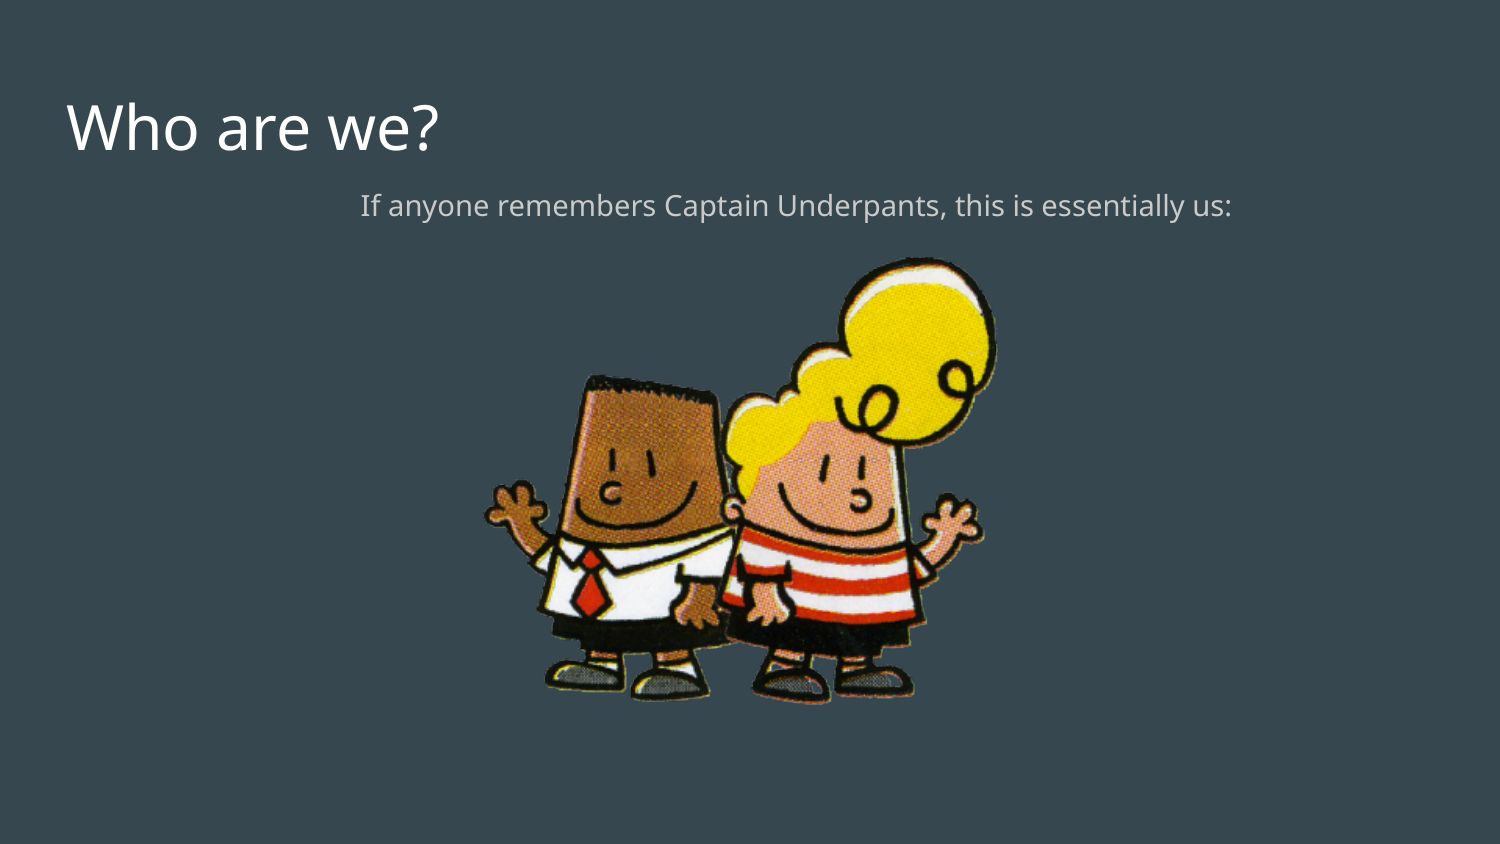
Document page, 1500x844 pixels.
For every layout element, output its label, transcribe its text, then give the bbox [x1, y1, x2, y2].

list If anyone remembers Captain Underpants, this is essentially us: [345, 166, 1269, 227]
title Who are we? [51, 72, 1449, 167]
picture [451, 242, 1040, 739]
